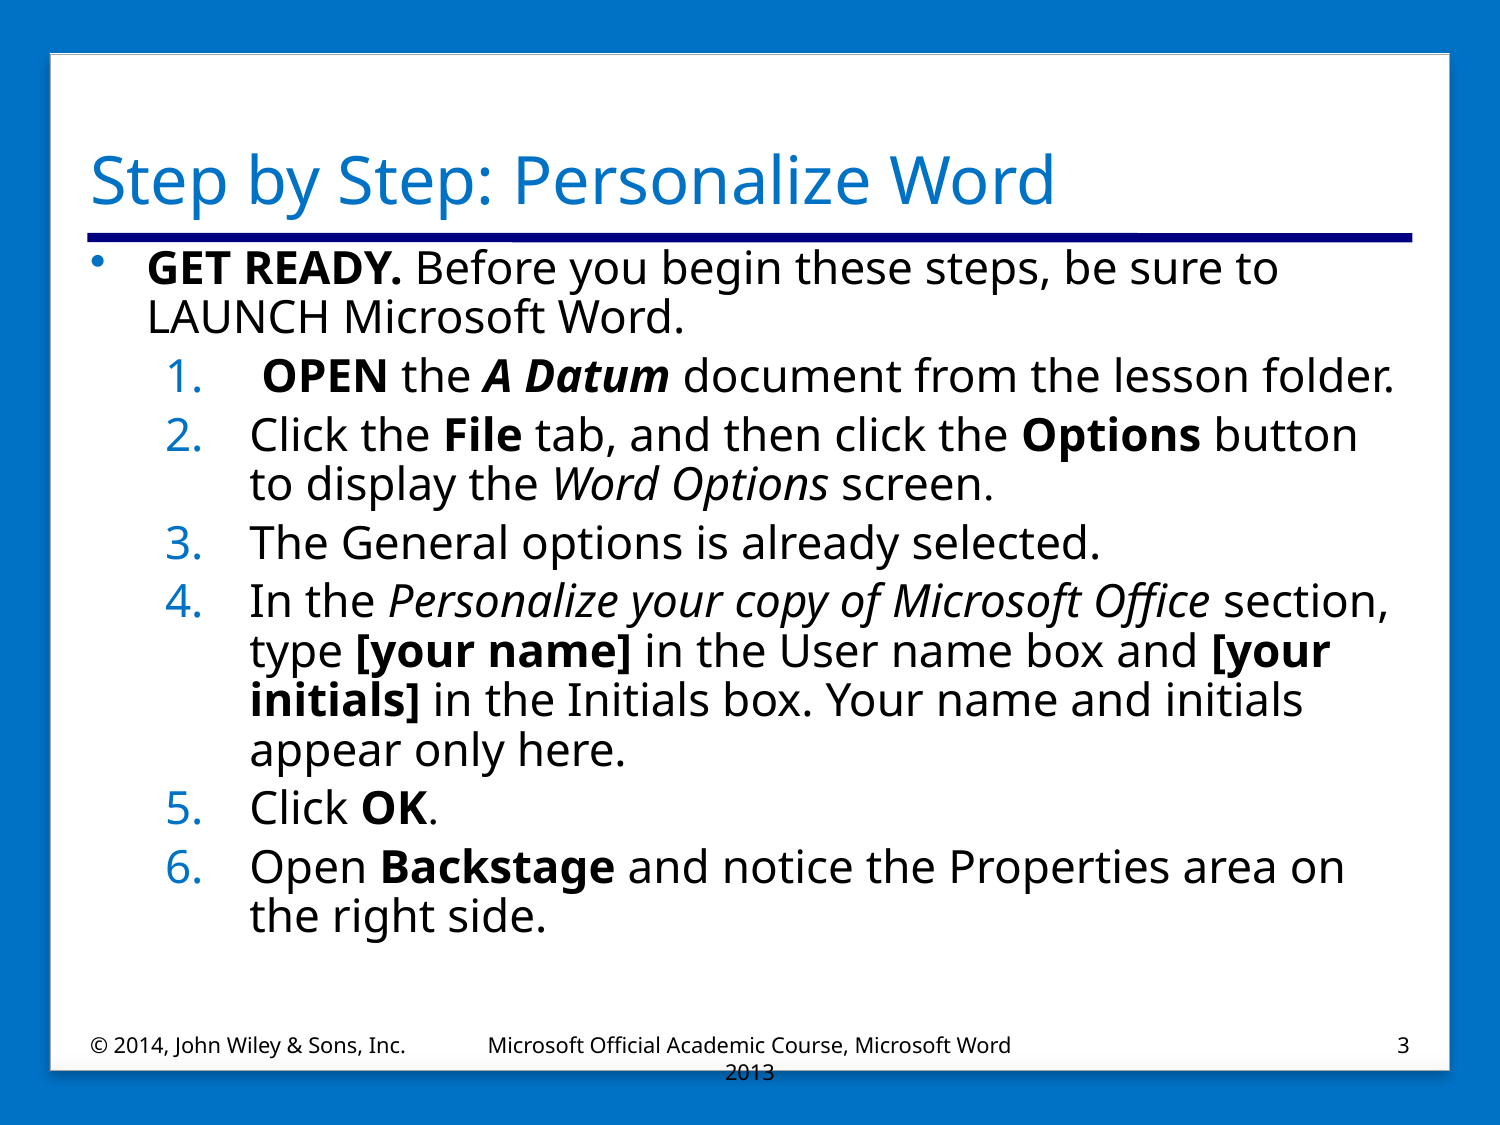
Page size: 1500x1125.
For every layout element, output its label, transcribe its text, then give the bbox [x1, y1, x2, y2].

slide_number © 2014, John Wiley & Sons, Inc. [74, 1024, 426, 1103]
title Step by Step: Personalize Word [74, 74, 1426, 226]
slide_number 3 [1074, 1024, 1426, 1103]
footer Microsoft Official Academic Course, Microsoft Word 2013 [449, 1024, 1051, 1103]
list GET READY. Before you begin these steps, be sure to LAUNCH Microsoft Word. OPEN the A Datum document from the lesson folder. Click the File tab, and then click the Options button to display the Word Options screen. The General options is already selected. In the Personalize your copy of Microsoft Office section, type [your name] in the User name box and [your initials] in the Initials box. Your name and initials appear only here. Click OK. Open Backstage and notice the Properties area on the right side. [75, 237, 1425, 1063]
